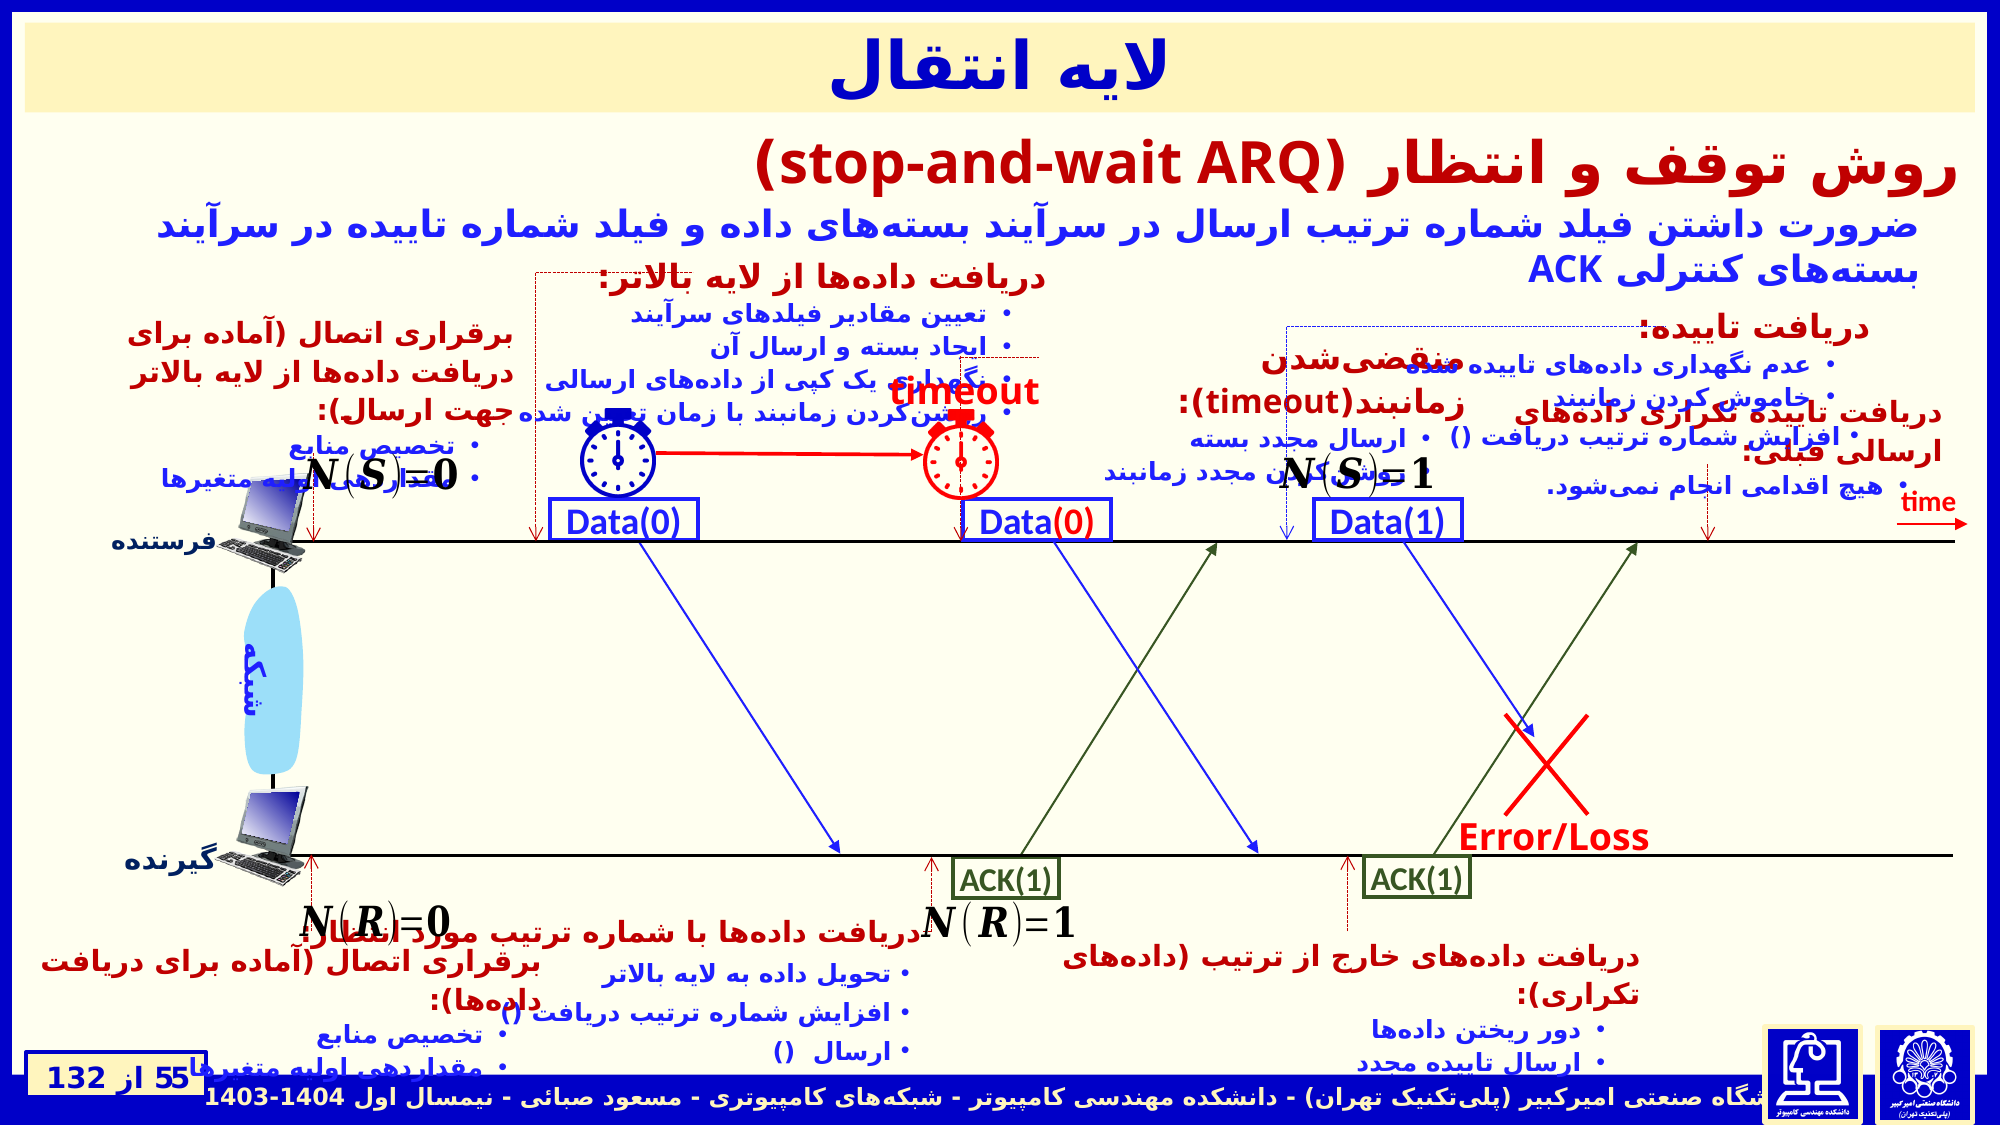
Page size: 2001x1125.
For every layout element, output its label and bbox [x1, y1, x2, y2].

text_box [1052, 540, 1259, 854]
text_box [1286, 326, 1666, 541]
text_box [922, 856, 932, 932]
text_box [0, 0, 2000, 1125]
text_box [84, 468, 1973, 894]
picture [580, 407, 656, 498]
text_box [1535, 542, 1638, 714]
text_box [960, 355, 1039, 542]
text_box [1402, 541, 1535, 738]
text_box [1417, 714, 1690, 867]
picture [923, 409, 999, 500]
text_box [535, 272, 693, 542]
